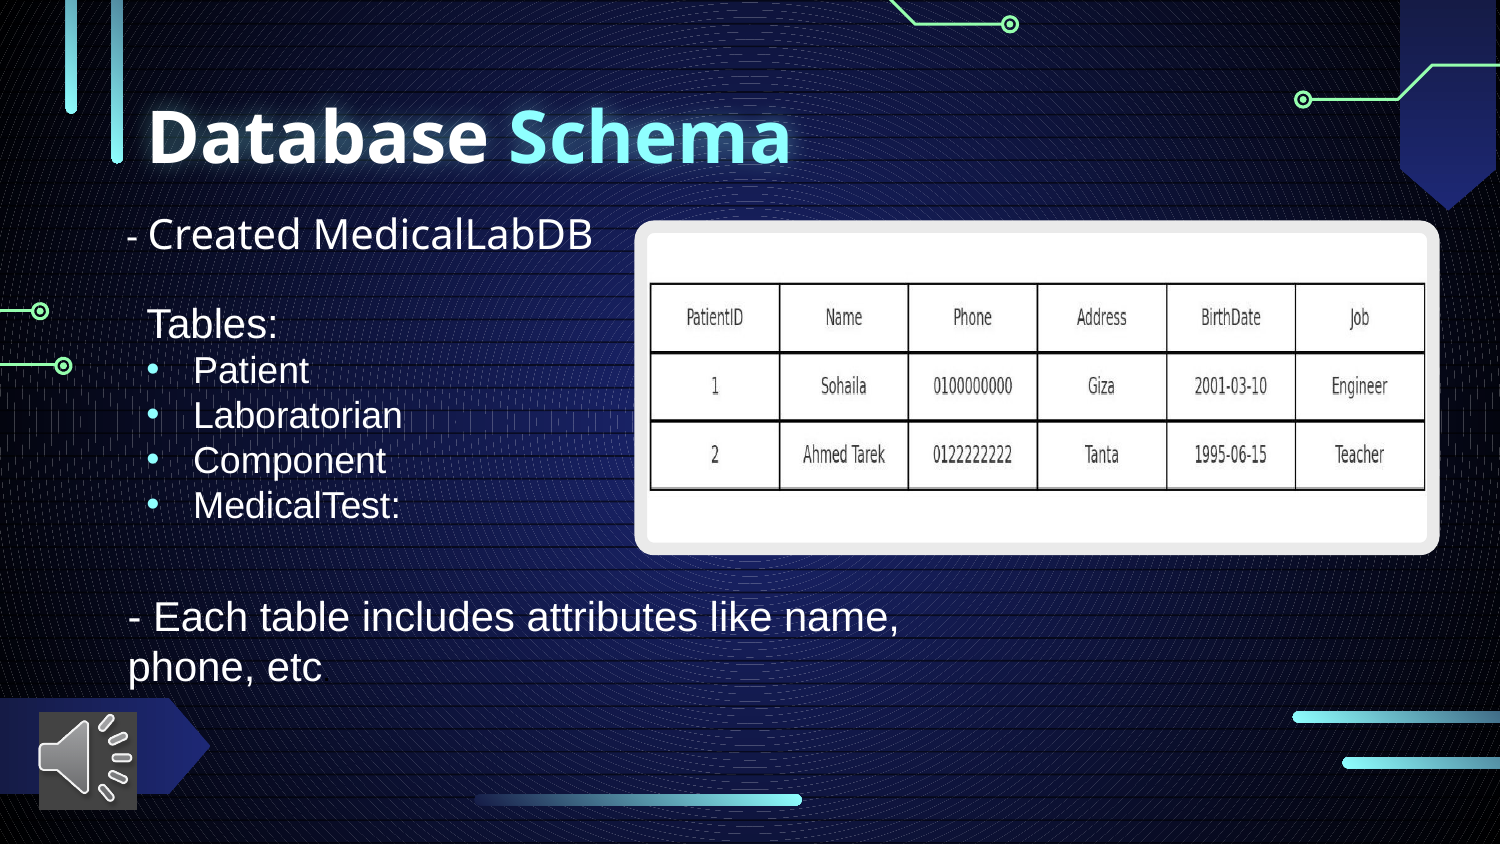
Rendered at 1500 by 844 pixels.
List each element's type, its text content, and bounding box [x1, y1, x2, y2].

picture [640, 226, 1434, 550]
text_box ‏- Each table includes attributes like name, phone, etc. [112, 582, 1037, 698]
text_box Tables: Patient Laboratorian Component MedicalTest: [131, 288, 476, 534]
title Database Schema [131, 59, 1243, 194]
subtitle ‏- Created MedicalLabDB [88, 193, 1179, 310]
picture [37, 710, 139, 811]
